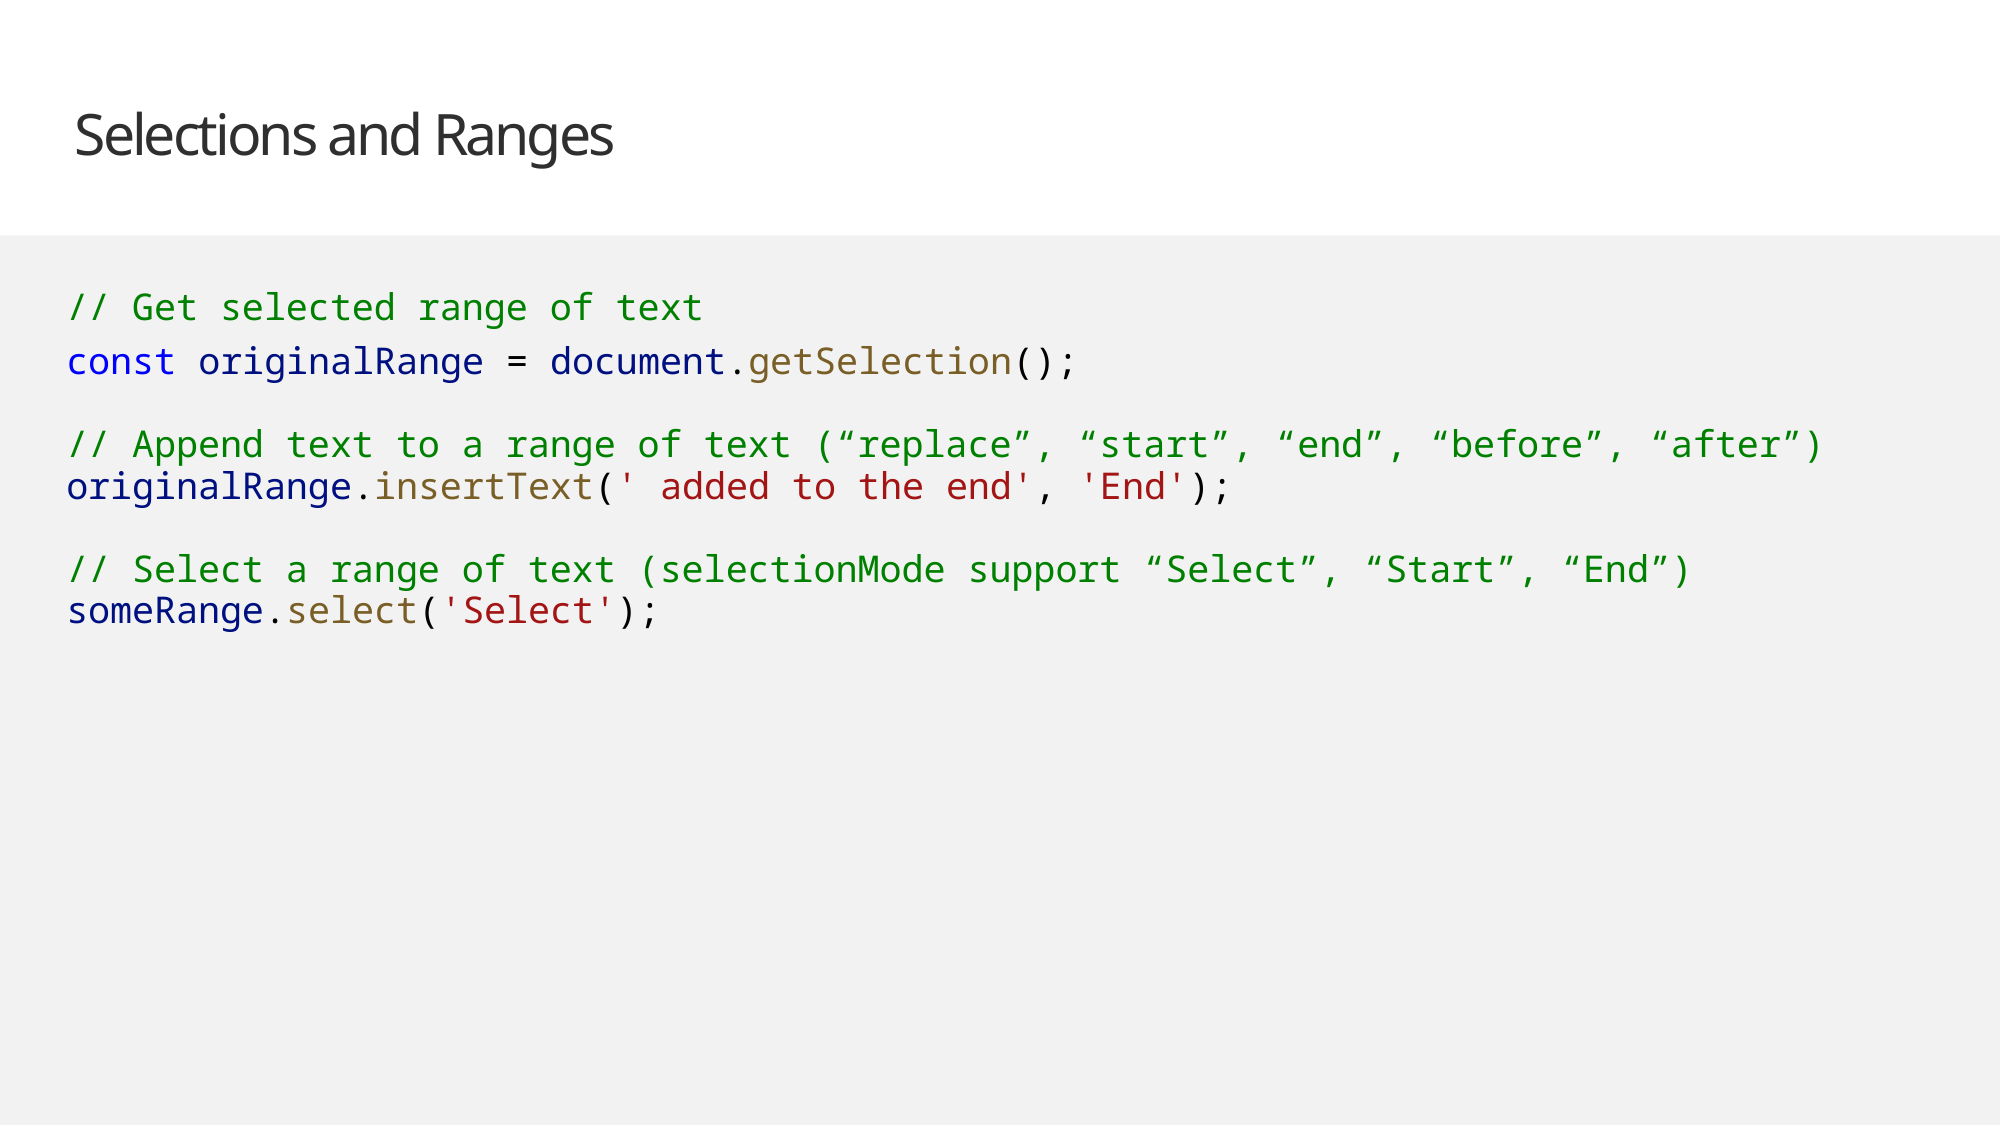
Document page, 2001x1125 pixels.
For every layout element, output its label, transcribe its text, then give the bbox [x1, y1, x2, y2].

list // Get selected range of text const originalRange = document.getSelection(); // Append text to a range of text (“replace”, “start”, “end”, “before”, “after”) originalRange.insertText(' added to the end', 'End'); // Select a range of text (selectionMode support “Select”, “Start”, “End”) someRange.select('Select'); [51, 277, 1948, 945]
text_box [0, 235, 2000, 1125]
title Selections and Ranges [74, 101, 1930, 168]
